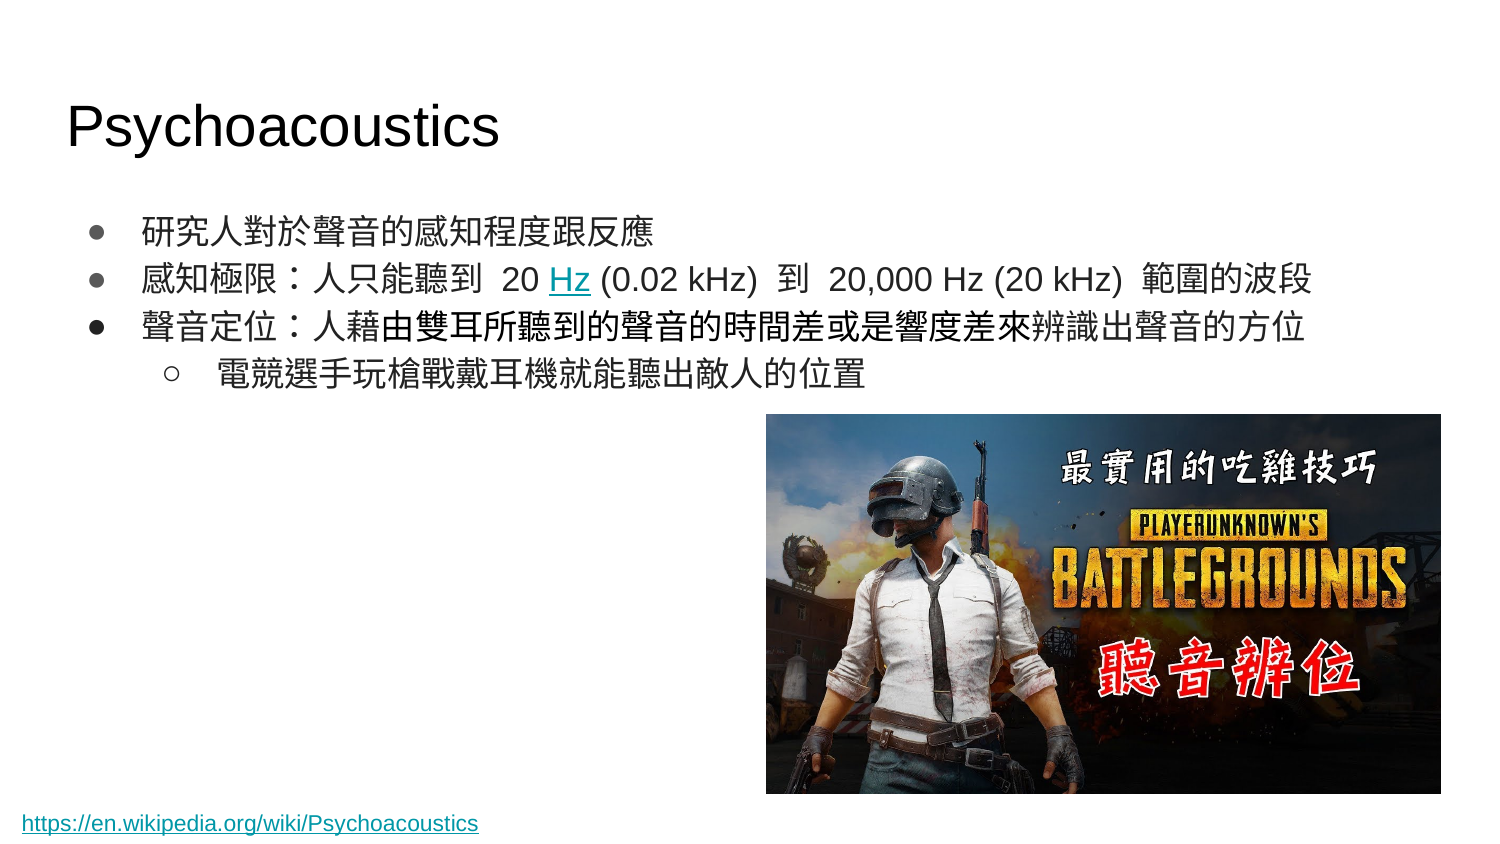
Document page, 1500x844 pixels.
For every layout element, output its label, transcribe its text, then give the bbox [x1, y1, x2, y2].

text_box https://en.wikipedia.org/wiki/Psychoacoustics [6, 793, 767, 844]
list 研究人對於聲音的感知程度跟反應 感知極限：人只能聽到 20 Hz (0.02 kHz) 到 20,000 Hz (20 kHz) 範圍的波段 聲音定位：人藉由雙耳所聽到的聲音的時間差或是響度差來辨識出聲音的方位 電競選手玩槍戰戴耳機就能聽出敵人的位置 [51, 189, 1449, 750]
title Psychoacoustics [51, 72, 1449, 167]
picture [766, 414, 1441, 794]
